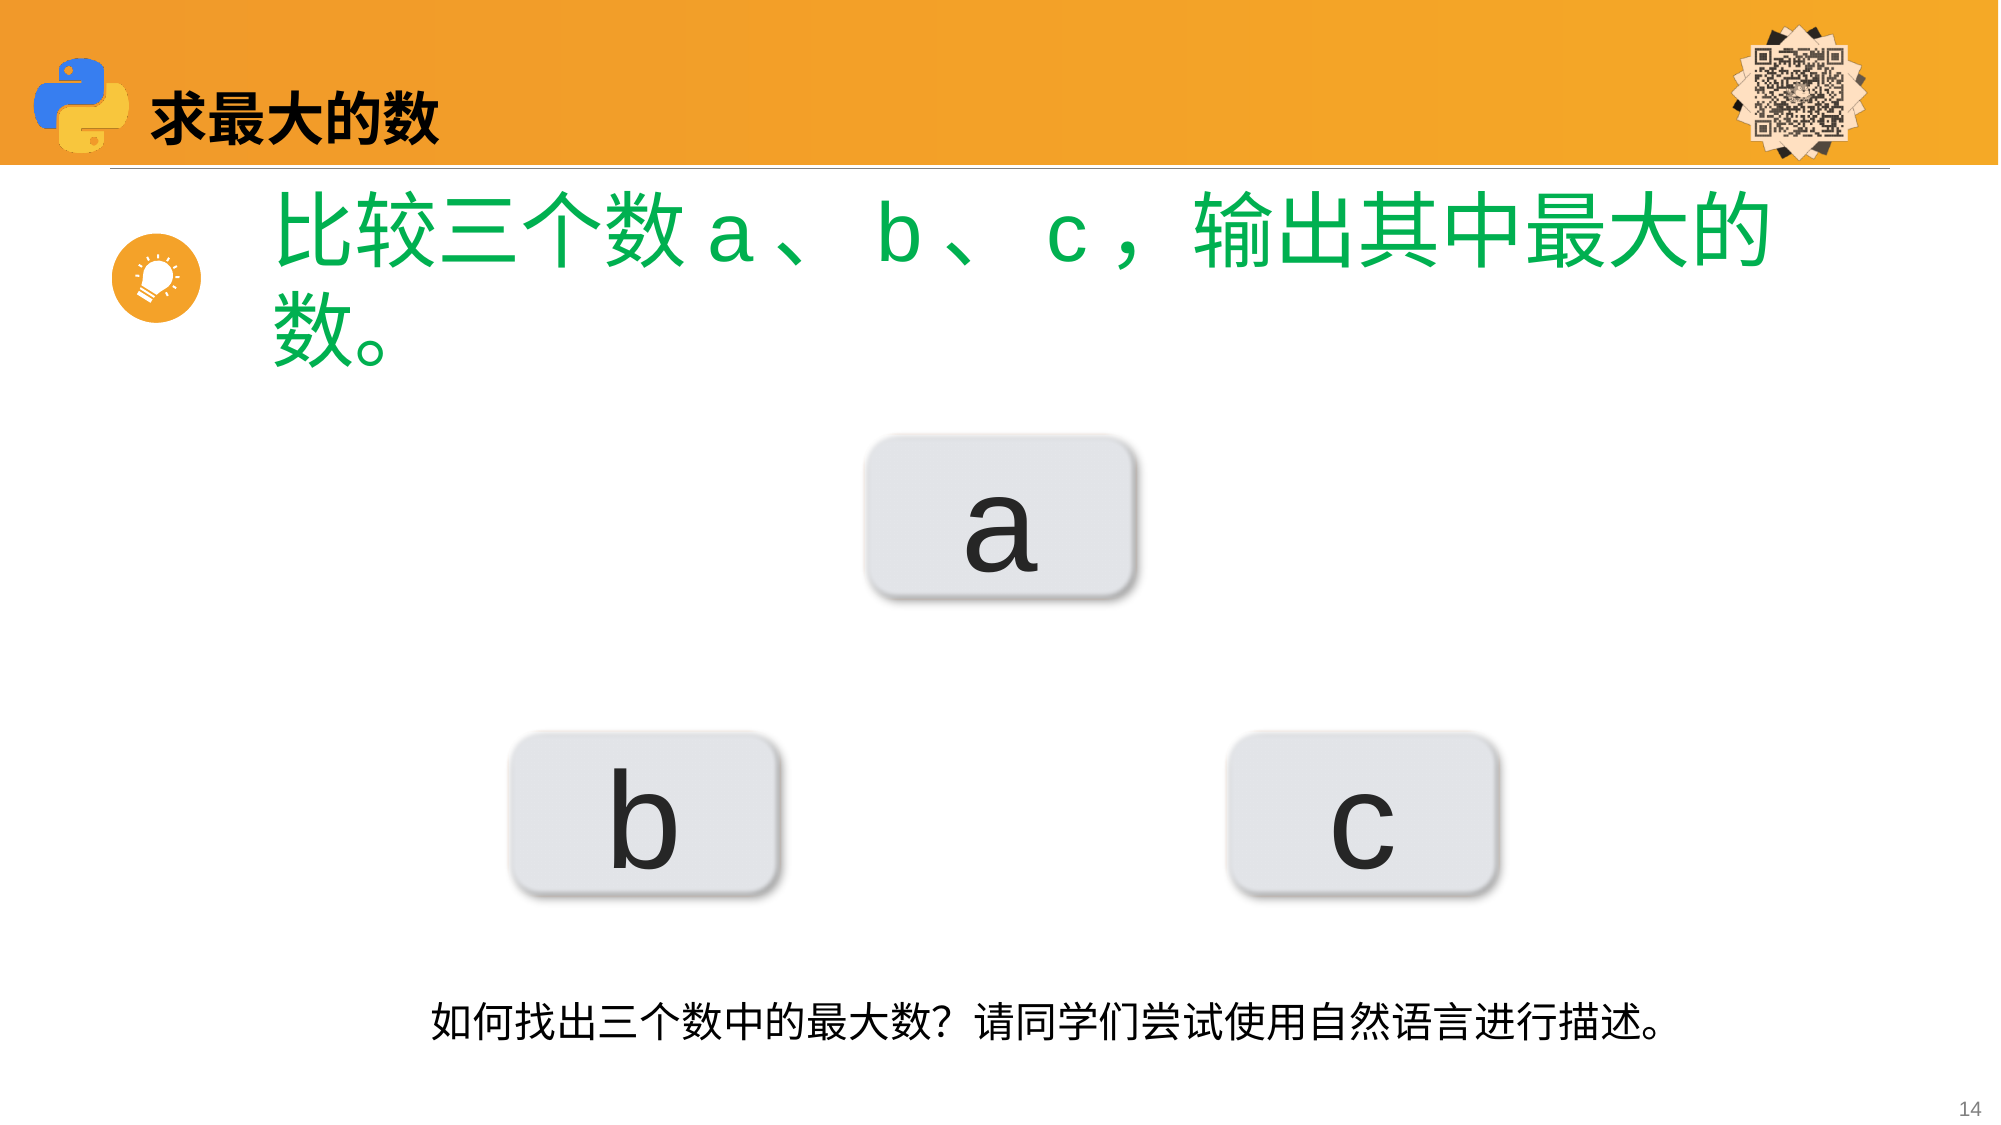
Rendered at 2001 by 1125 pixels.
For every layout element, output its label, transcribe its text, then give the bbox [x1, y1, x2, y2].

picture [20, 45, 141, 166]
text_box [109, 231, 204, 326]
text_box a [871, 441, 1129, 592]
picture [1726, 19, 1872, 166]
text_box 如何找出三个数中的最大数？请同学们尝试使用自然语言进行描述。 [415, 974, 1662, 1054]
title 求最大的数 [134, 0, 1226, 161]
text_box c [1233, 738, 1492, 889]
text_box 比较三个数a、b、c，输出其中最大的数。 [255, 202, 1822, 355]
text_box [1519, 1091, 1997, 1125]
text_box b [515, 738, 773, 889]
